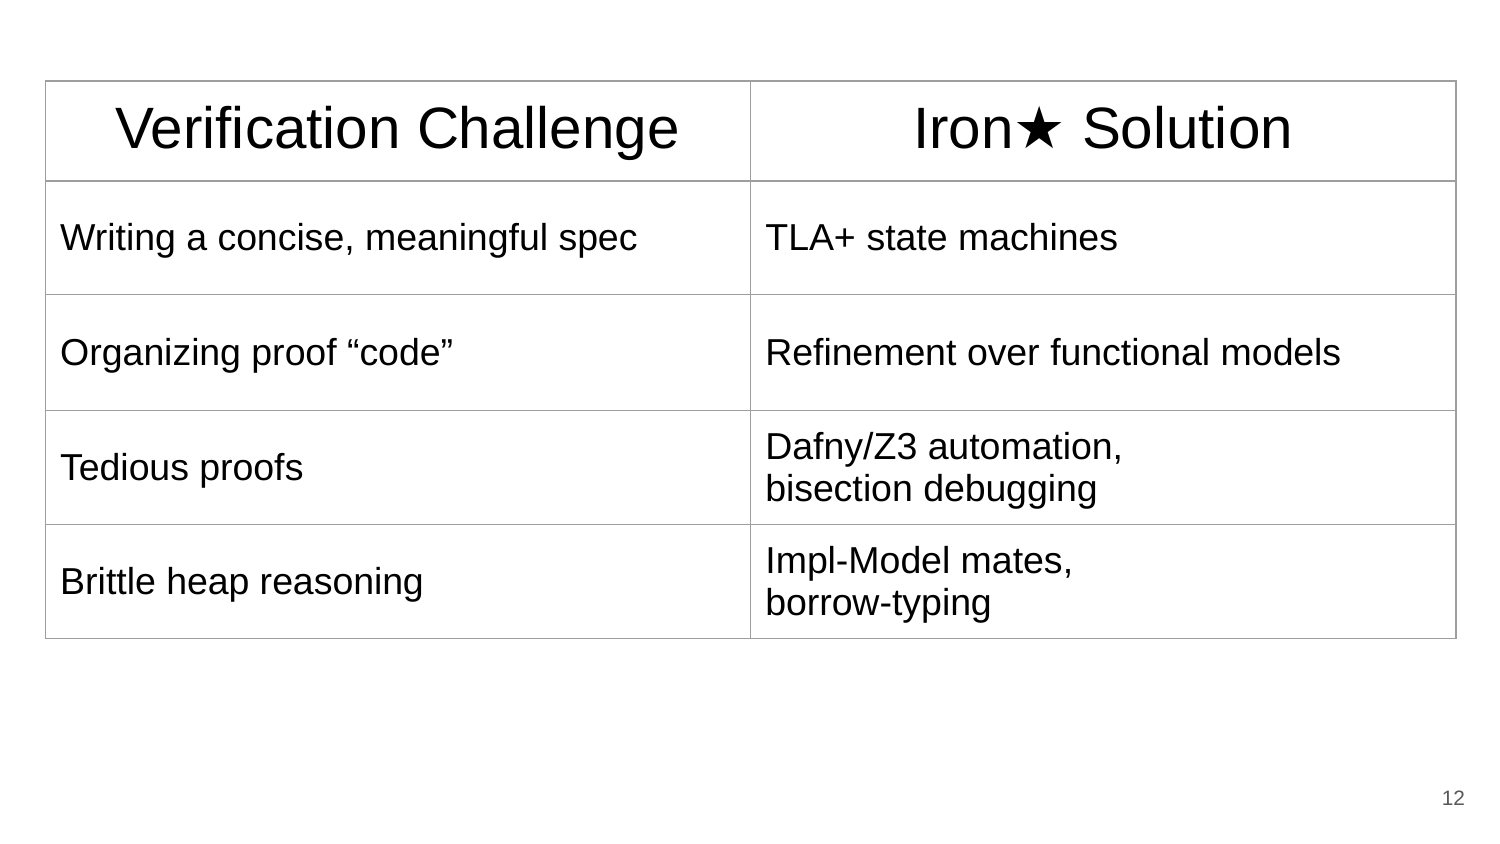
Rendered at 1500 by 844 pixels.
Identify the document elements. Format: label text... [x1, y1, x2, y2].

table_cell Tedious proofs [46, 411, 750, 524]
table_cell Dafny/Z3 automation, bisection debugging [751, 411, 1455, 524]
table_header Iron★ Solution [751, 82, 1455, 180]
table_cell Writing a concise, meaningful spec [46, 182, 750, 294]
table_cell Refinement over functional models [751, 295, 1455, 410]
table_cell Brittle heap reasoning [46, 525, 750, 638]
table_cell Organizing proof “code” [46, 295, 750, 410]
table_header Verification Challenge [46, 82, 750, 180]
table_cell TLA+ state machines [751, 182, 1455, 294]
slide_number ‹#› [1389, 764, 1480, 830]
table_cell Impl-Model mates, borrow-typing [751, 525, 1455, 638]
